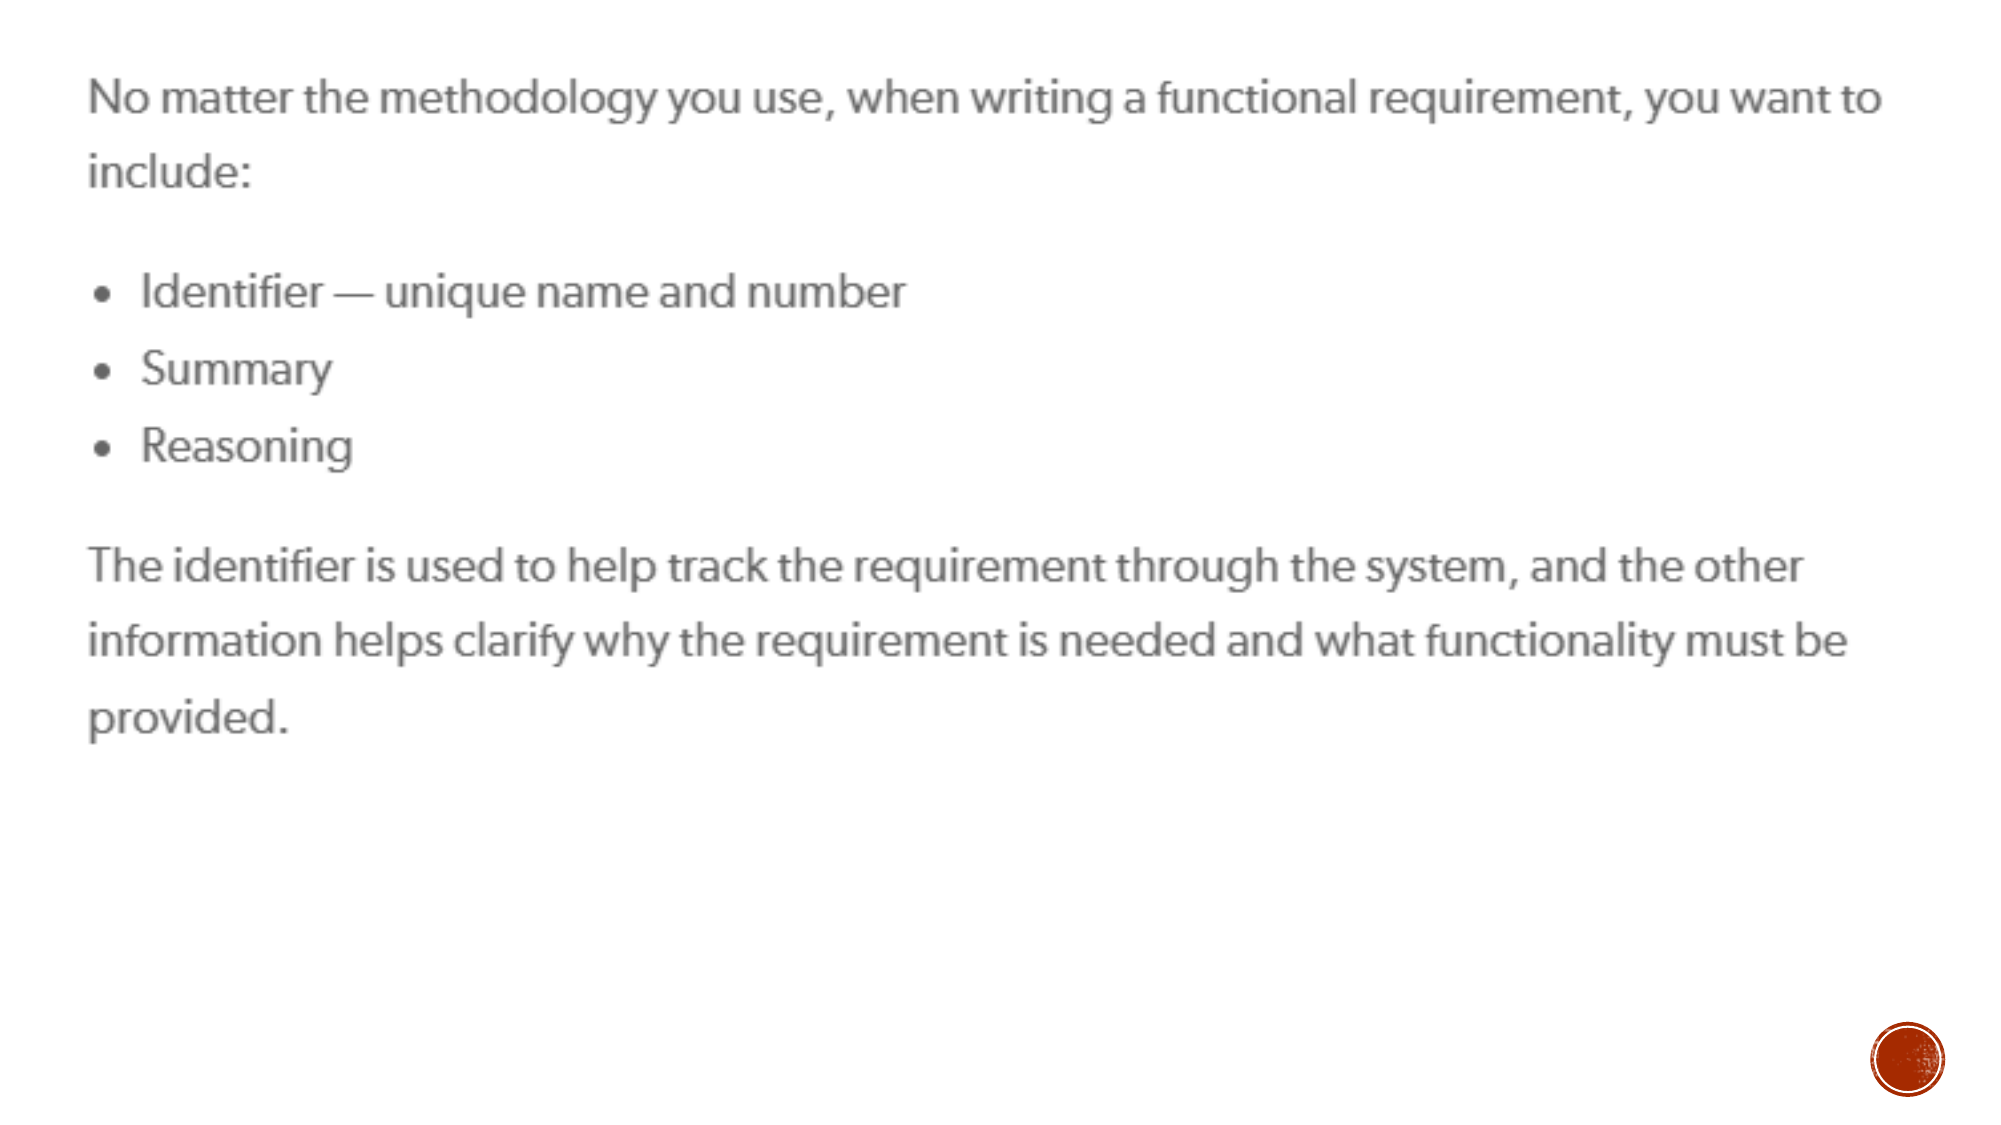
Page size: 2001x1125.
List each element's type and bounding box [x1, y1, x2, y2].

picture [71, 58, 1901, 774]
